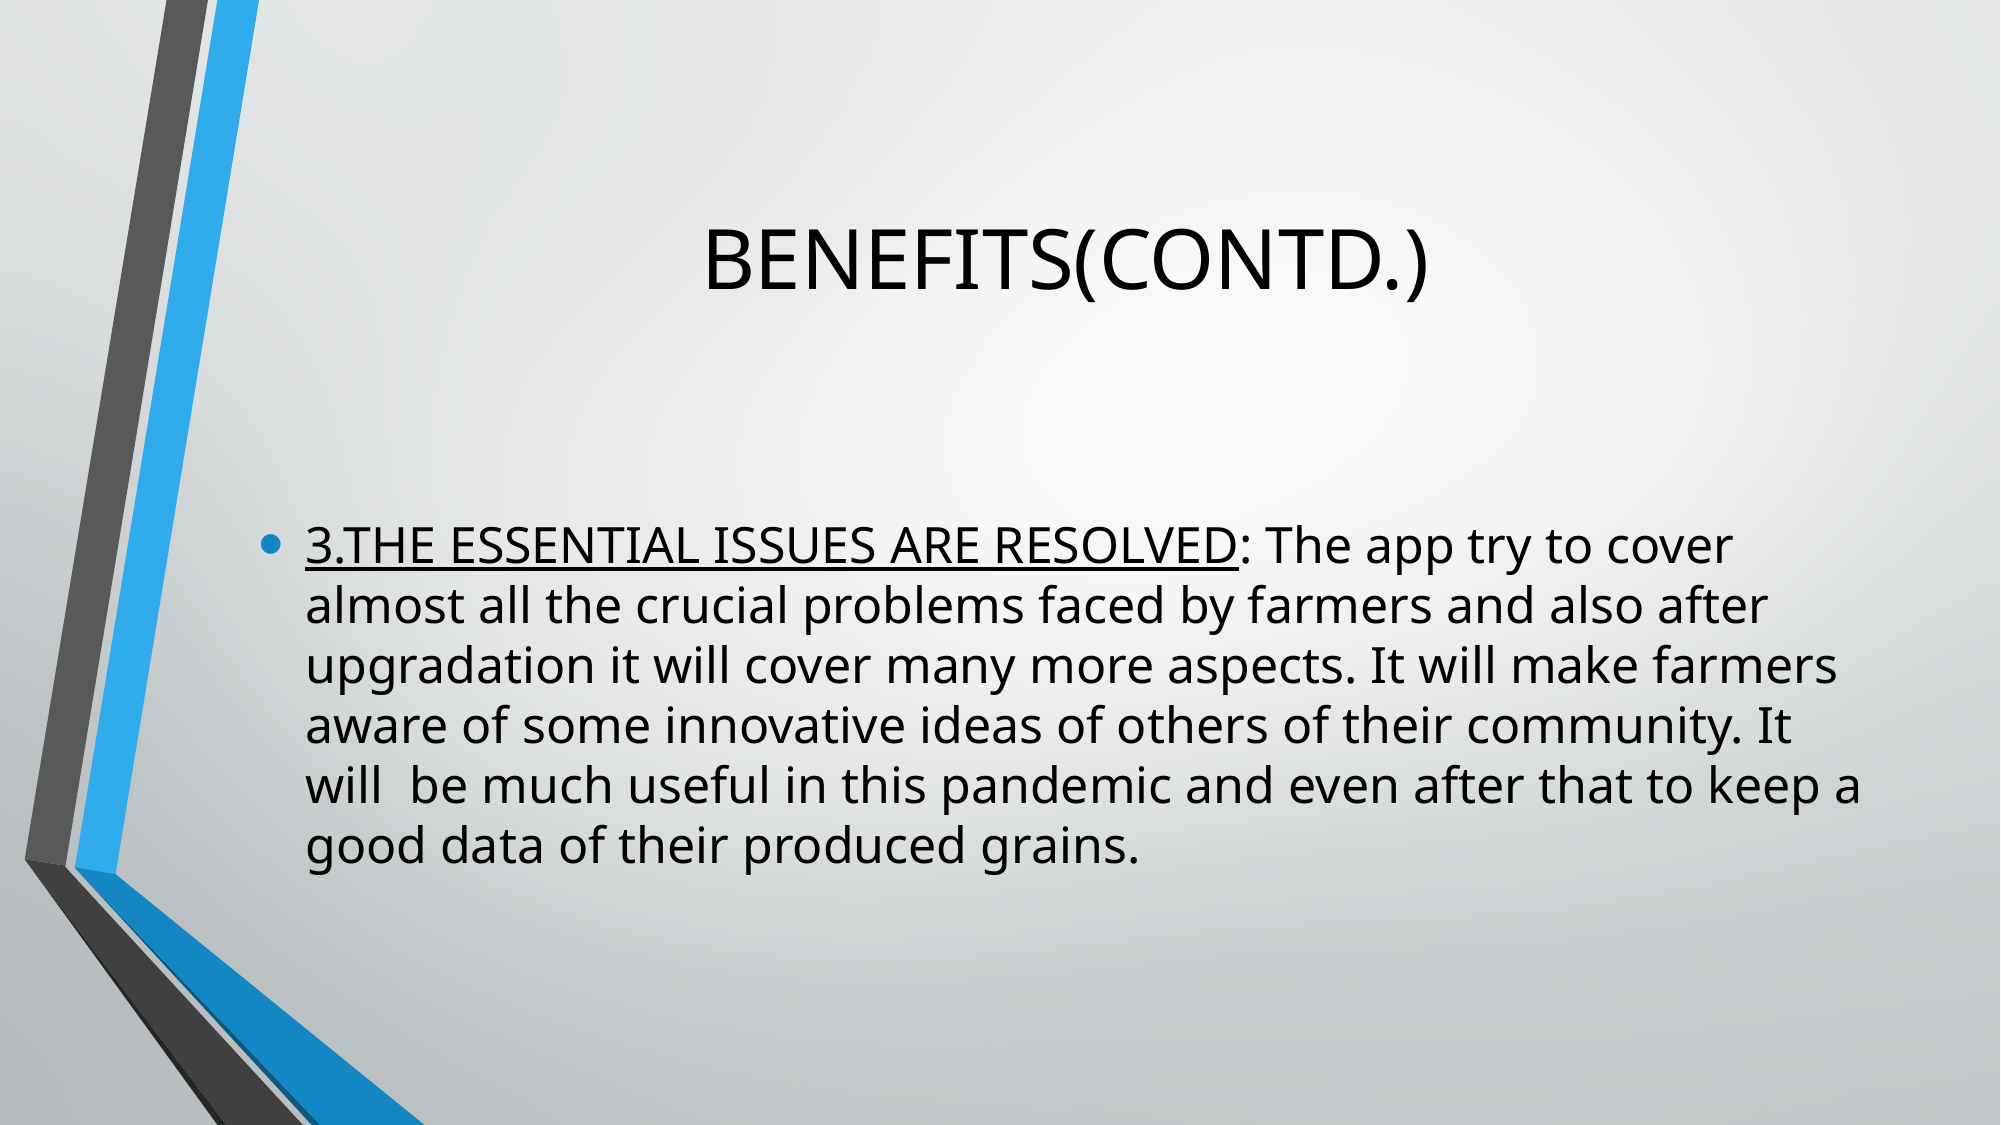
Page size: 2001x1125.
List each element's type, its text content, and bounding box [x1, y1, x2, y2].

title BENEFITS(CONTD.) [243, 112, 1887, 400]
list 3.THE ESSENTIAL ISSUES ARE RESOLVED: The app try to cover almost all the crucial problems faced by farmers and also after upgradation it will cover many more aspects. It will make farmers aware of some innovative ideas of others of their community. It will be much useful in this pandemic and even after that to keep a good data of their produced grains. [243, 437, 1887, 950]
